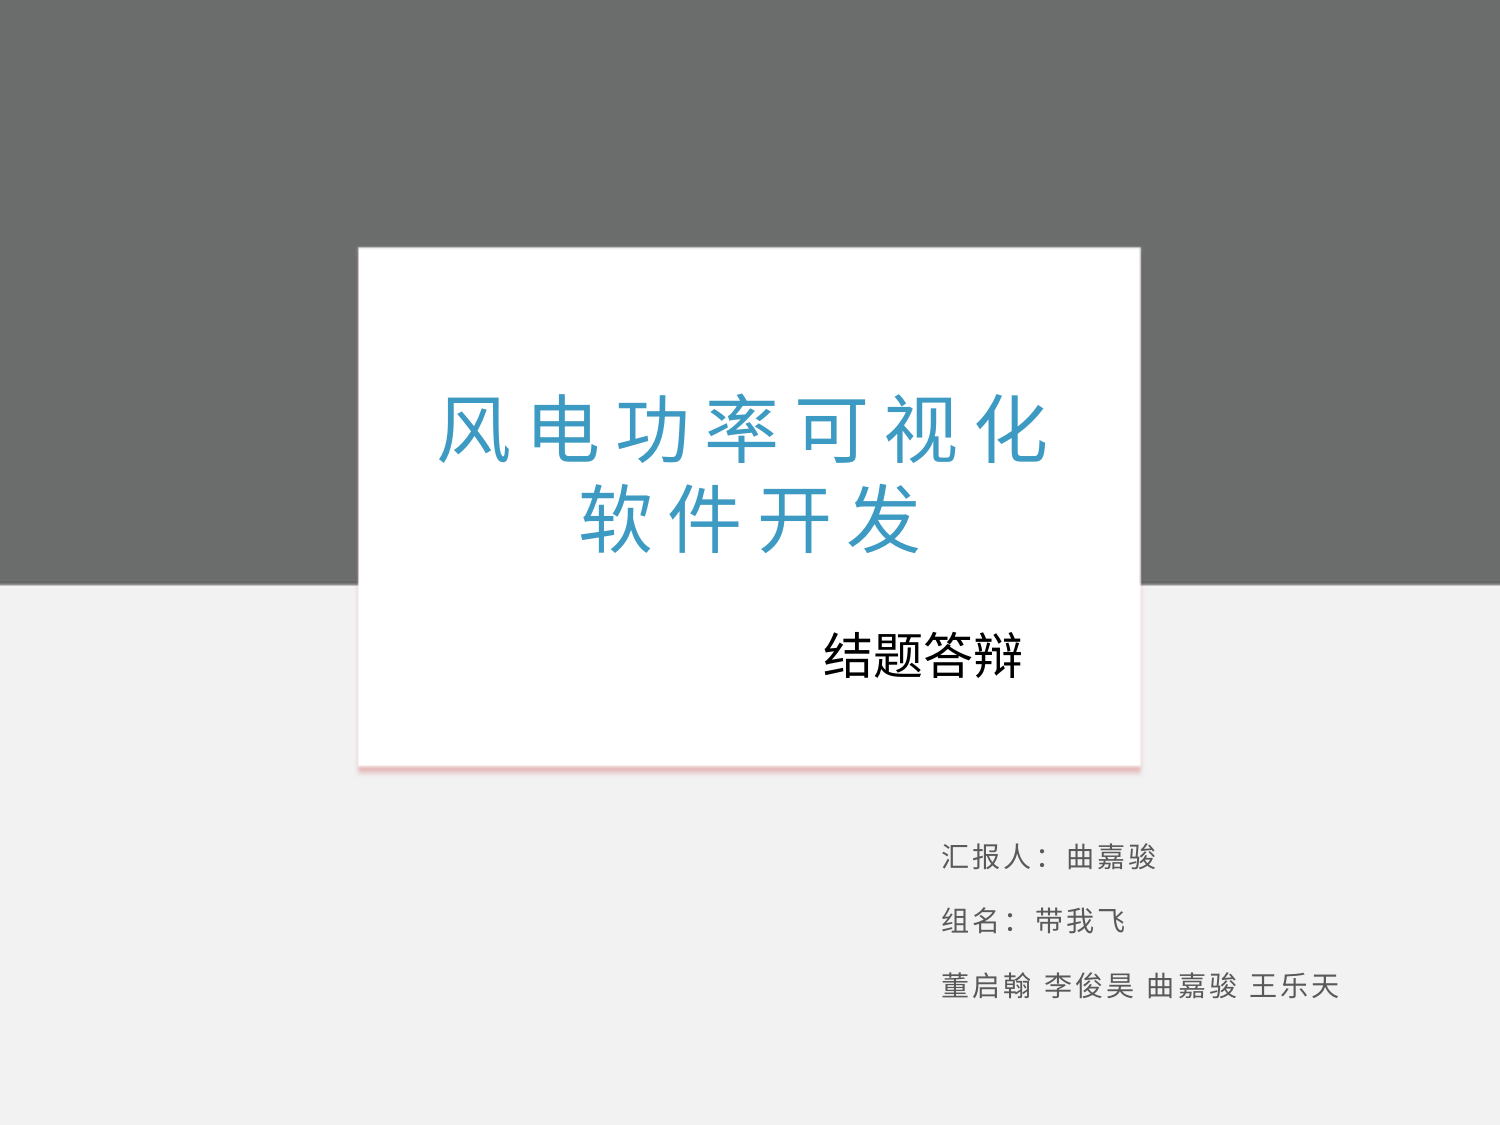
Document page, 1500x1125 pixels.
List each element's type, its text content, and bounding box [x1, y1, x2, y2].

picture [0, 0, 1500, 1125]
subtitle 汇报人：曲嘉骏 组名：带我飞 董启翰 李俊昊 曲嘉骏 王乐天 [927, 775, 1359, 1013]
text_box 结题答辩 [809, 616, 1188, 692]
title 风电功率可视化 软件开发 [283, 326, 1217, 563]
text_box [714, 621, 1273, 773]
